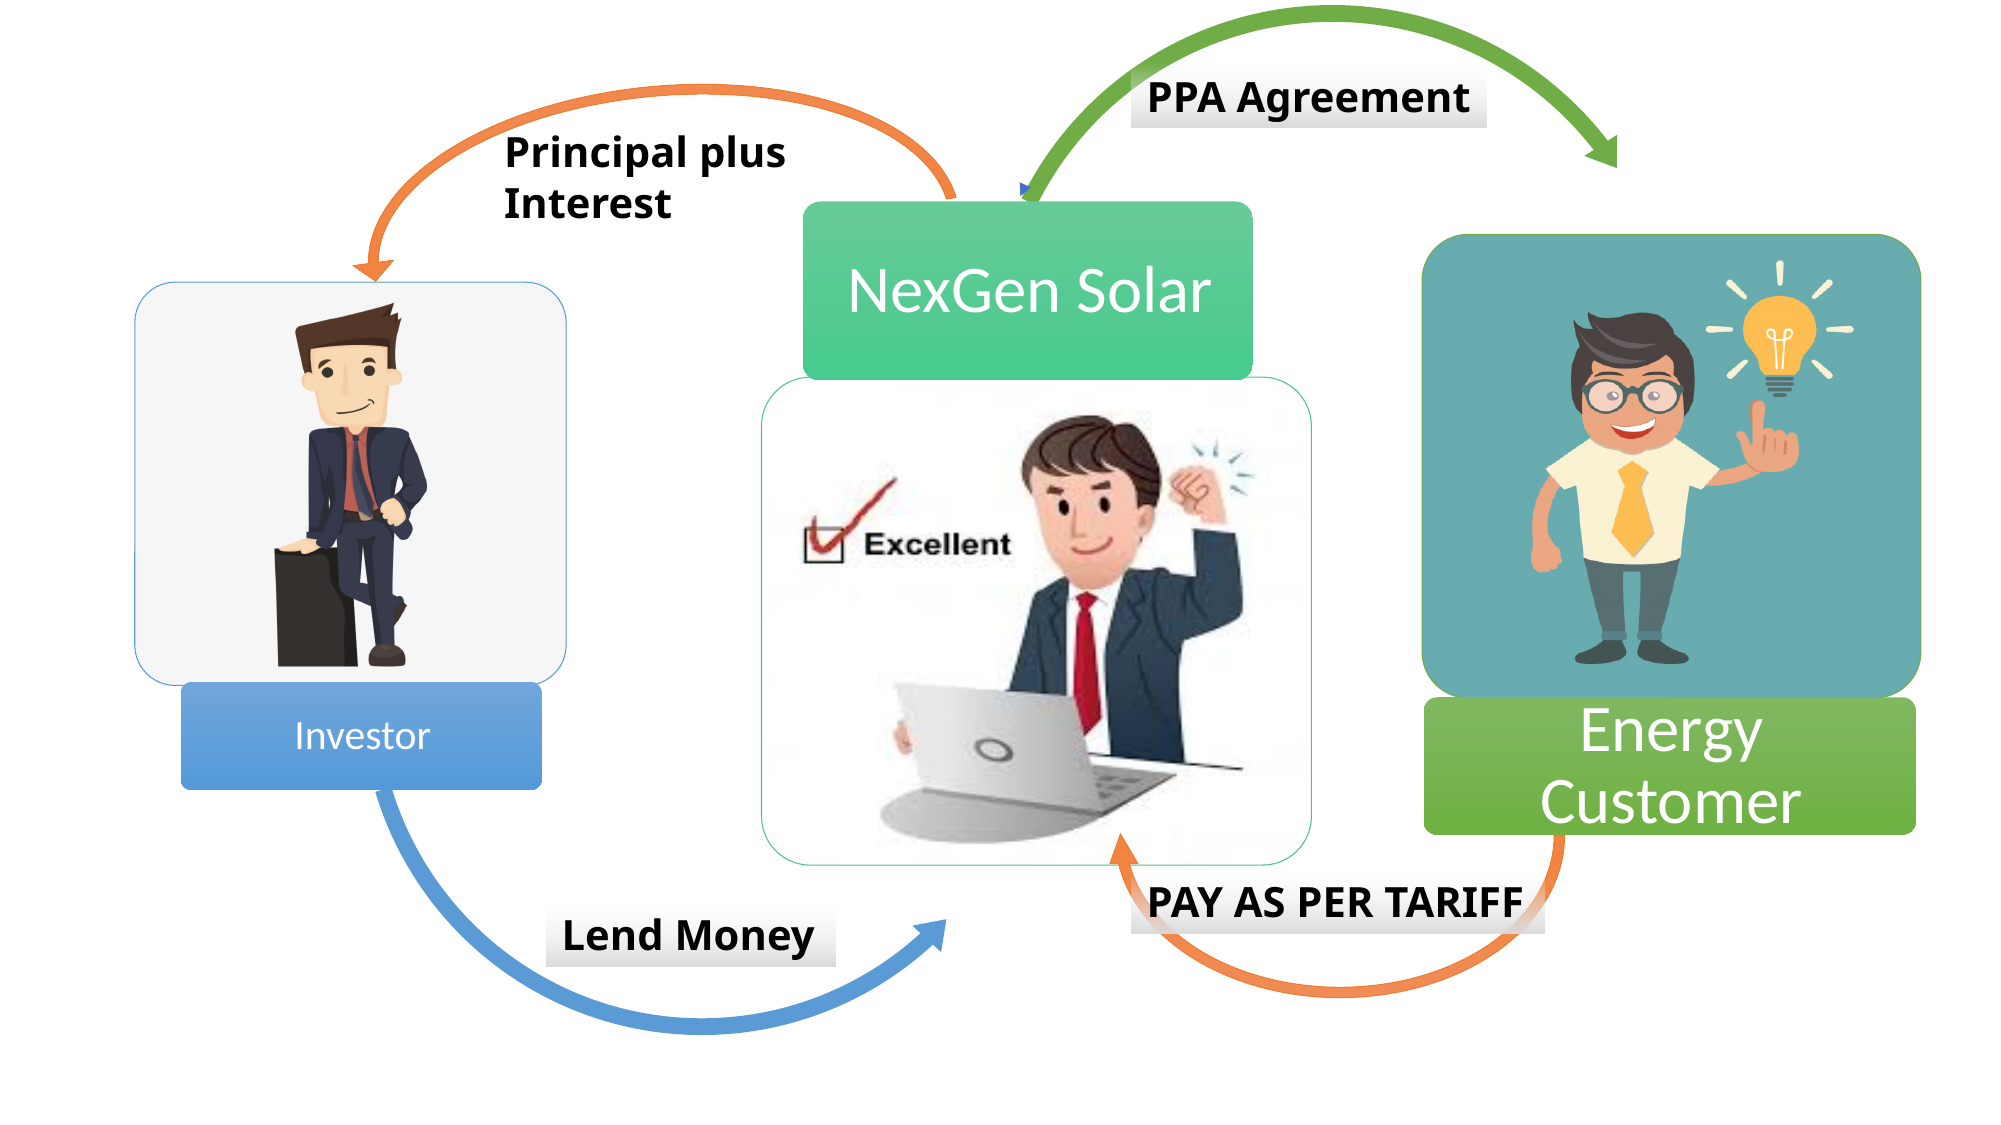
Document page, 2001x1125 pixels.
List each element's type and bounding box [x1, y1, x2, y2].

text_box [61, 52, 1955, 1062]
